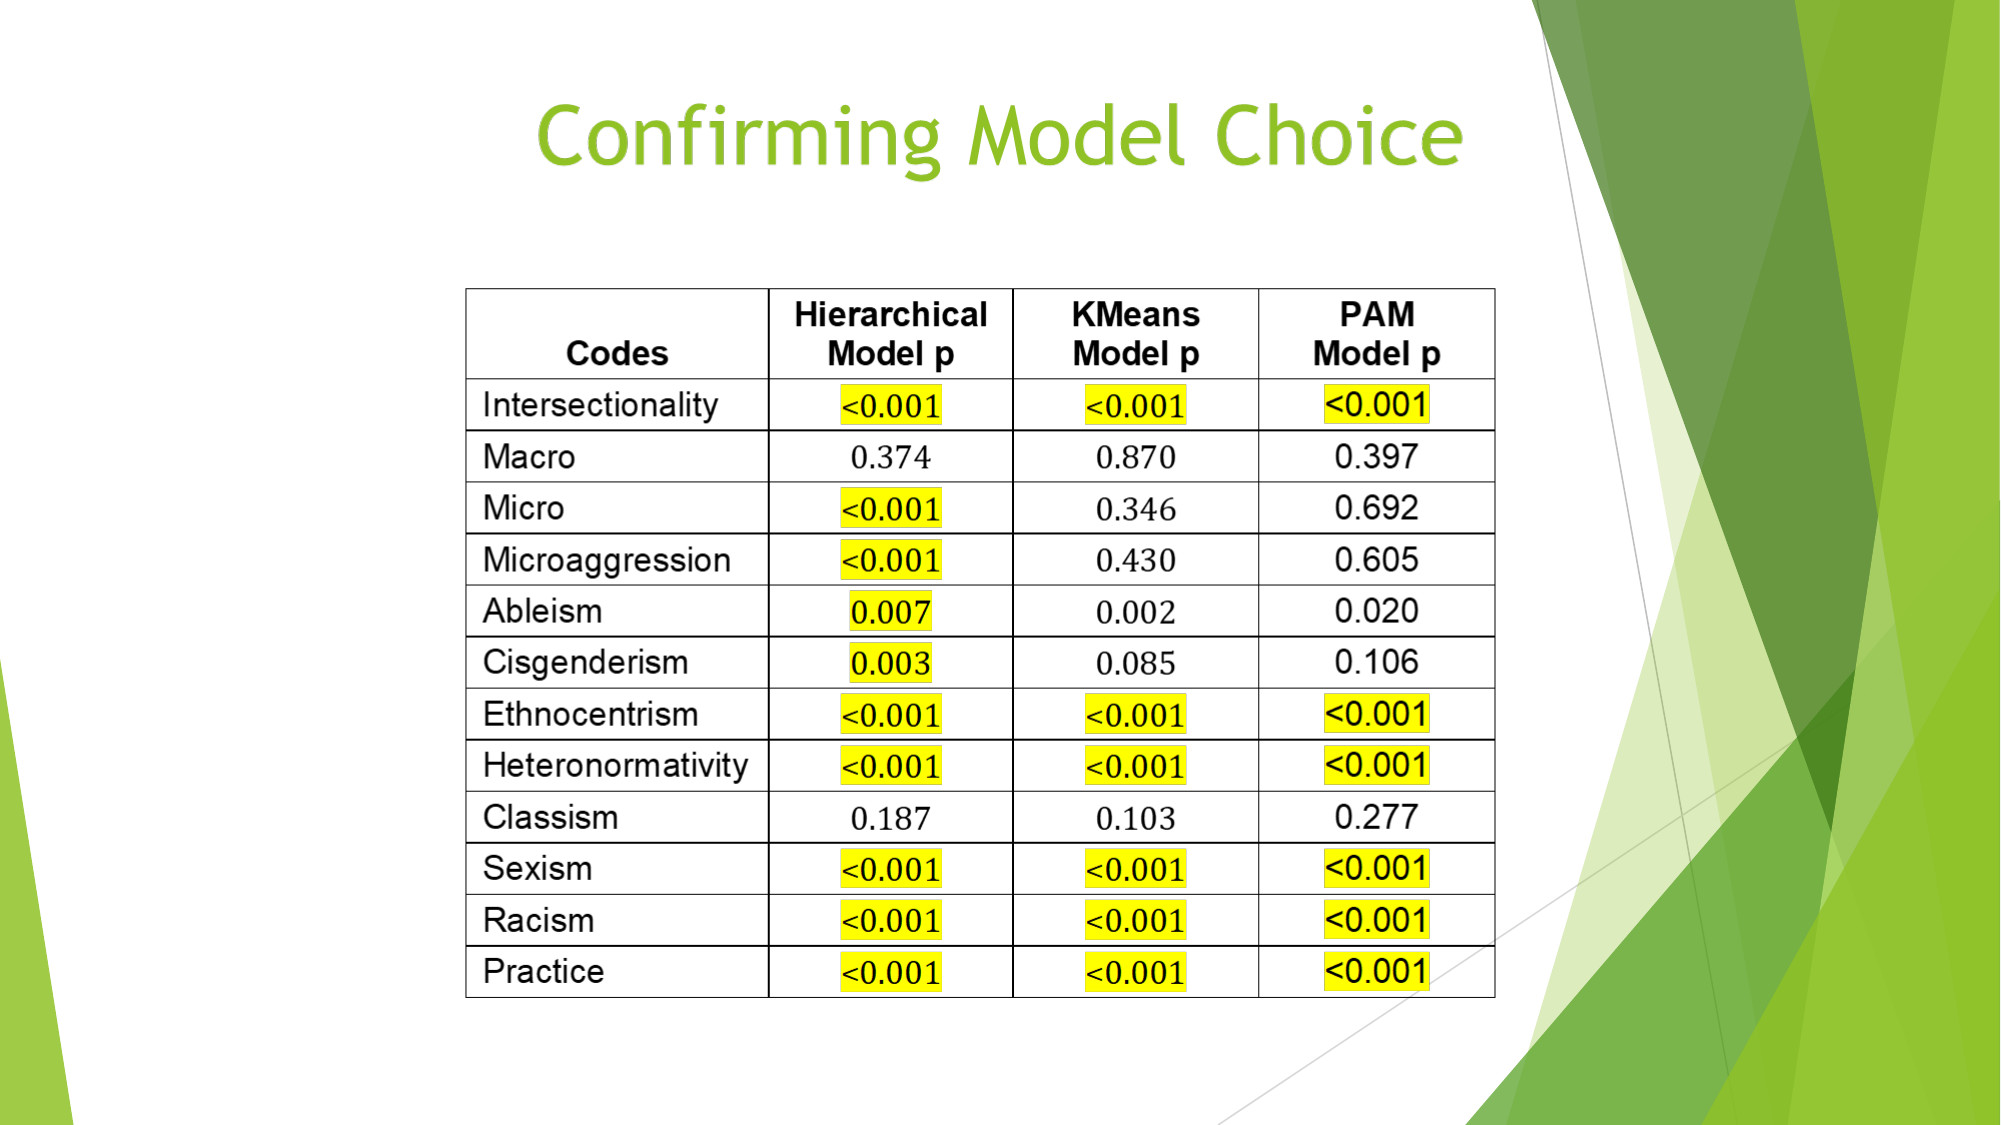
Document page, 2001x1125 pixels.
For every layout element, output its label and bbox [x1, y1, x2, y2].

picture [0, 58, 2000, 1067]
